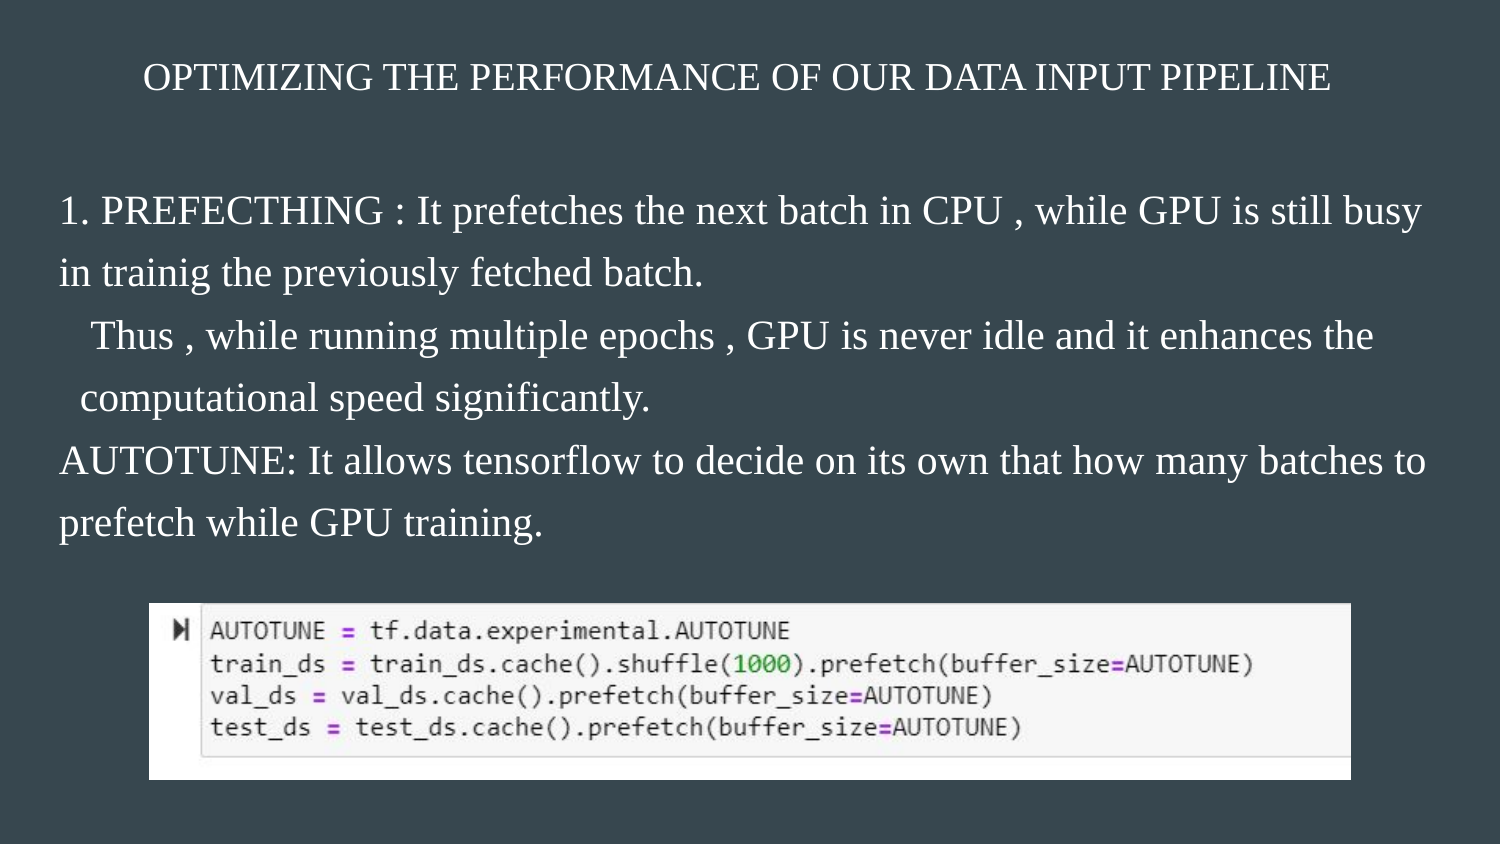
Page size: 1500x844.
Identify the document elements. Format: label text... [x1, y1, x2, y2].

list OPTIMIZING THE PERFORMANCE OF OUR DATA INPUT PIPELINE [44, 50, 1432, 147]
picture [148, 602, 1351, 780]
text_box 1. PREFECTHING : It prefetches the next batch in CPU , while GPU is still busy in trainig the previously fetched batch. Thus , while running multiple epochs , GPU is never idle and it enhances the computational speed significantly. AUTOTUNE: It allows tensorflow to decide on its own that how many batches to prefetch while GPU training. [31, 164, 1445, 550]
